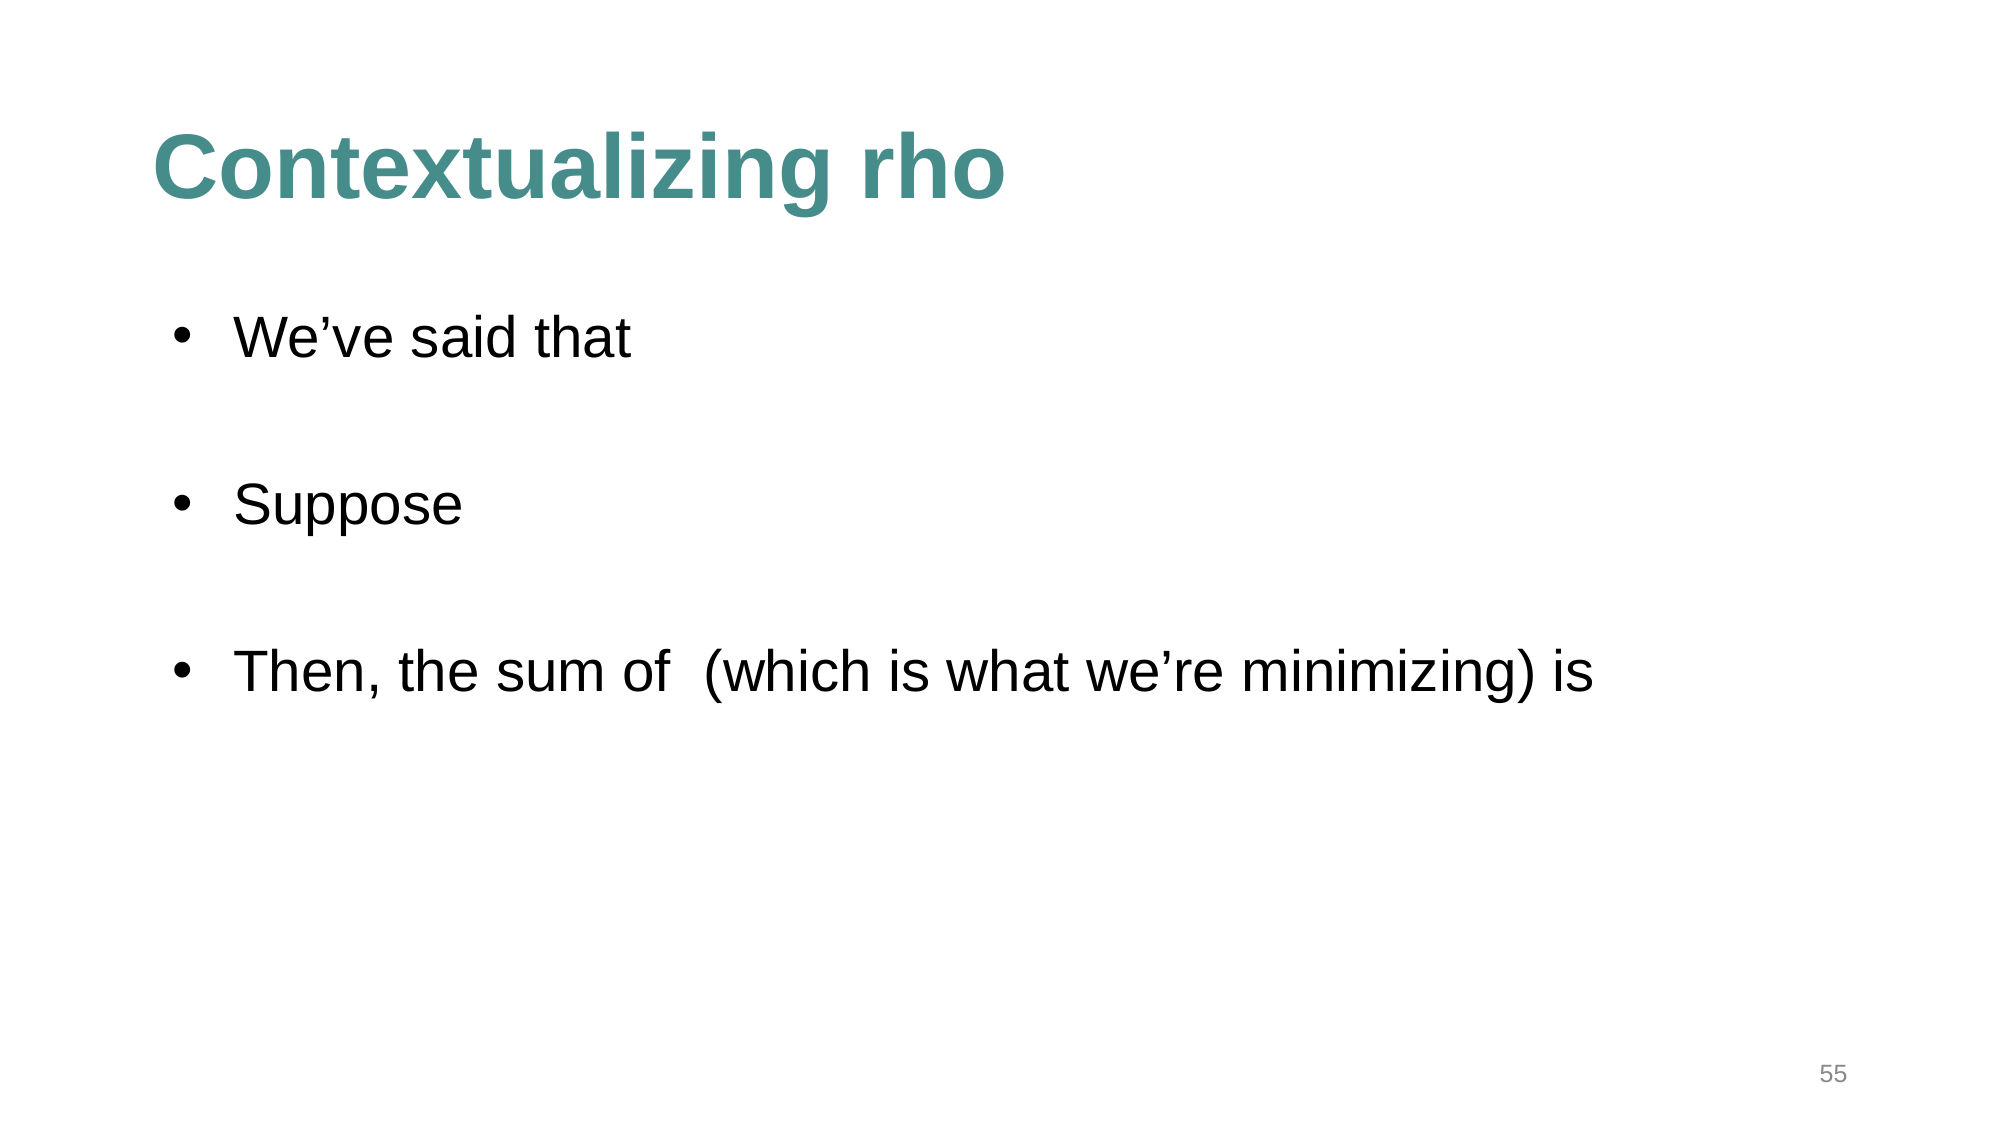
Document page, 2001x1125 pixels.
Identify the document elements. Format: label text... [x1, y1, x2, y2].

title Contextualizing rho [137, 59, 1863, 278]
slide_number 55 [1412, 1042, 1863, 1103]
